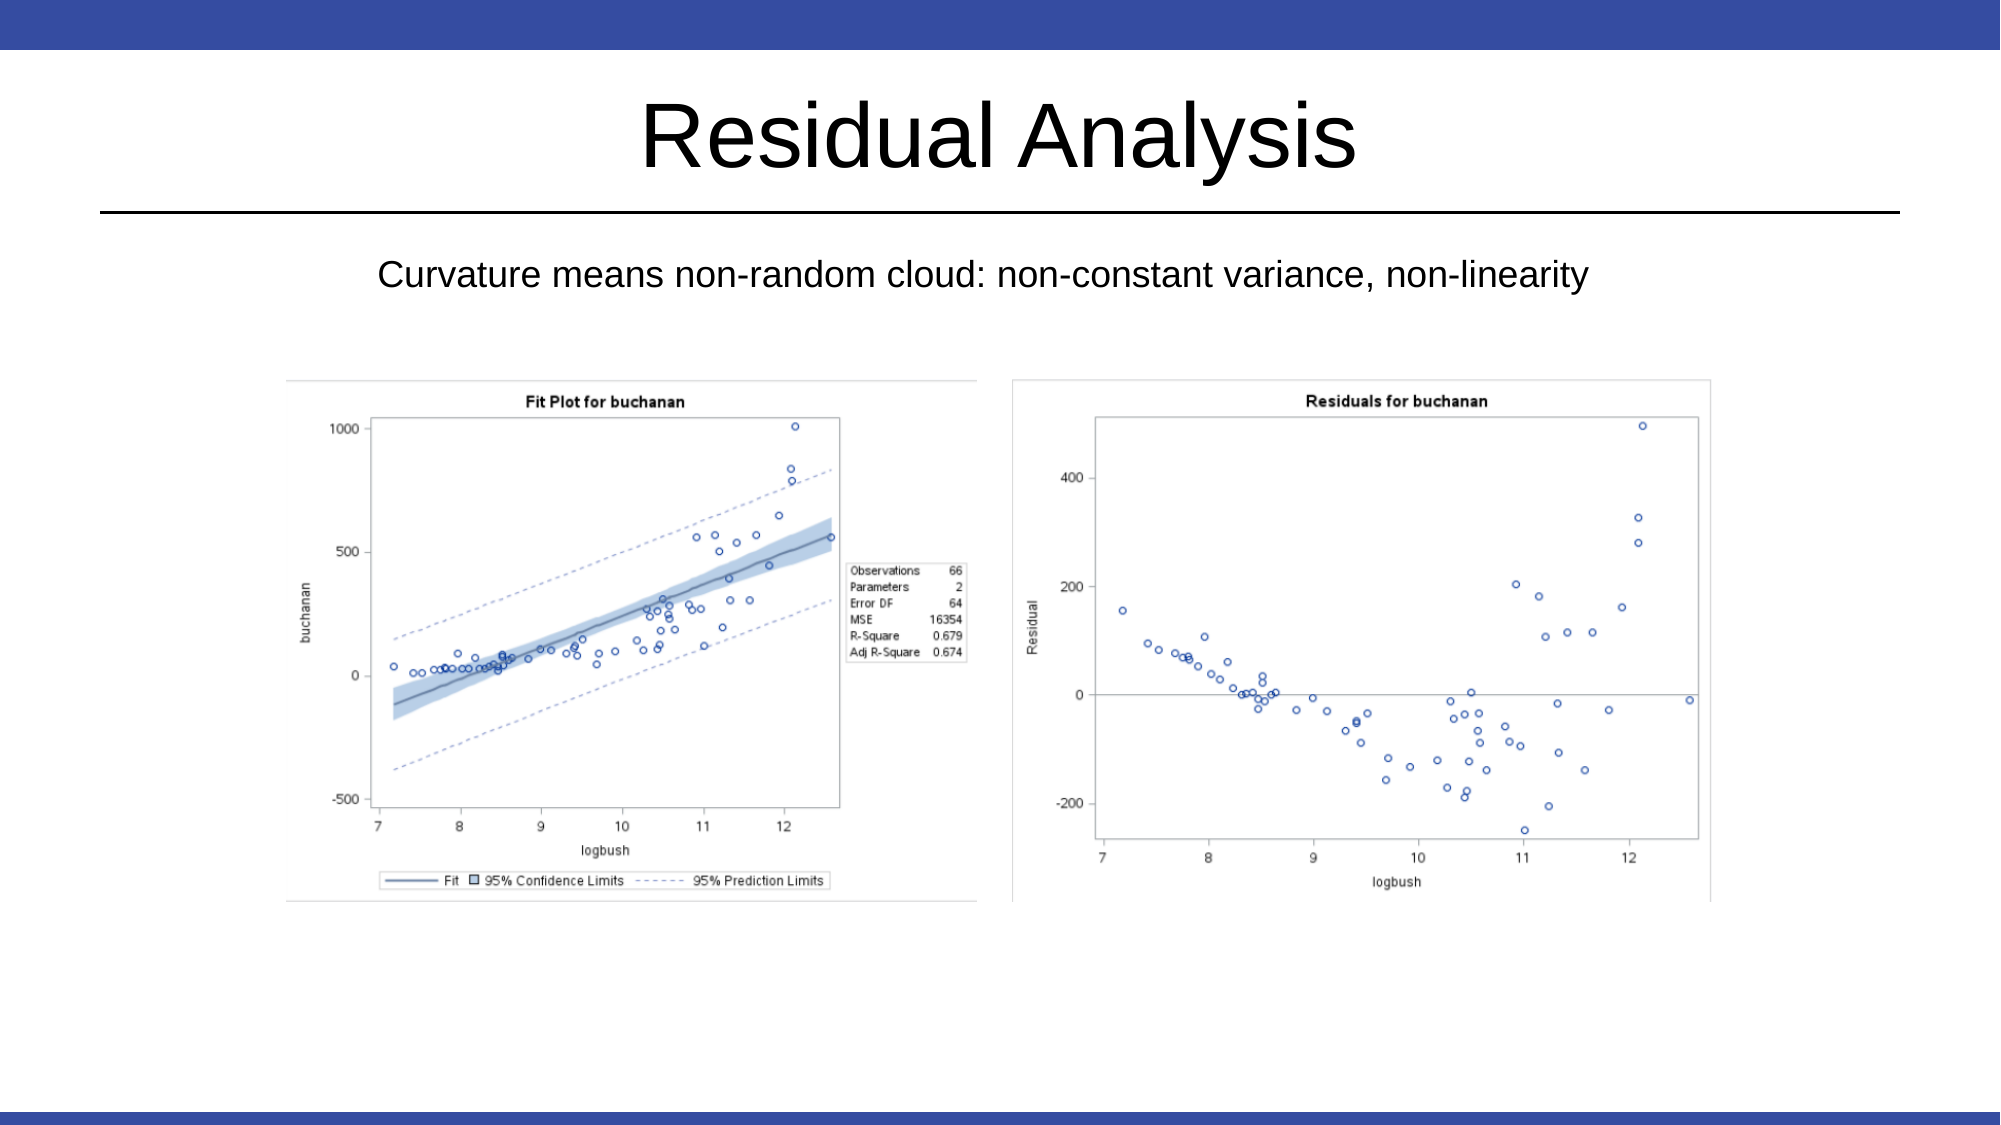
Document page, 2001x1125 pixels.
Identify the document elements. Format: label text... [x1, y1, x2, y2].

picture [1012, 379, 1712, 902]
title Residual Analysis [99, 37, 1900, 225]
text_box Curvature means non-random cloud: non-constant variance, non-linearity [362, 242, 1688, 302]
picture [286, 379, 978, 902]
